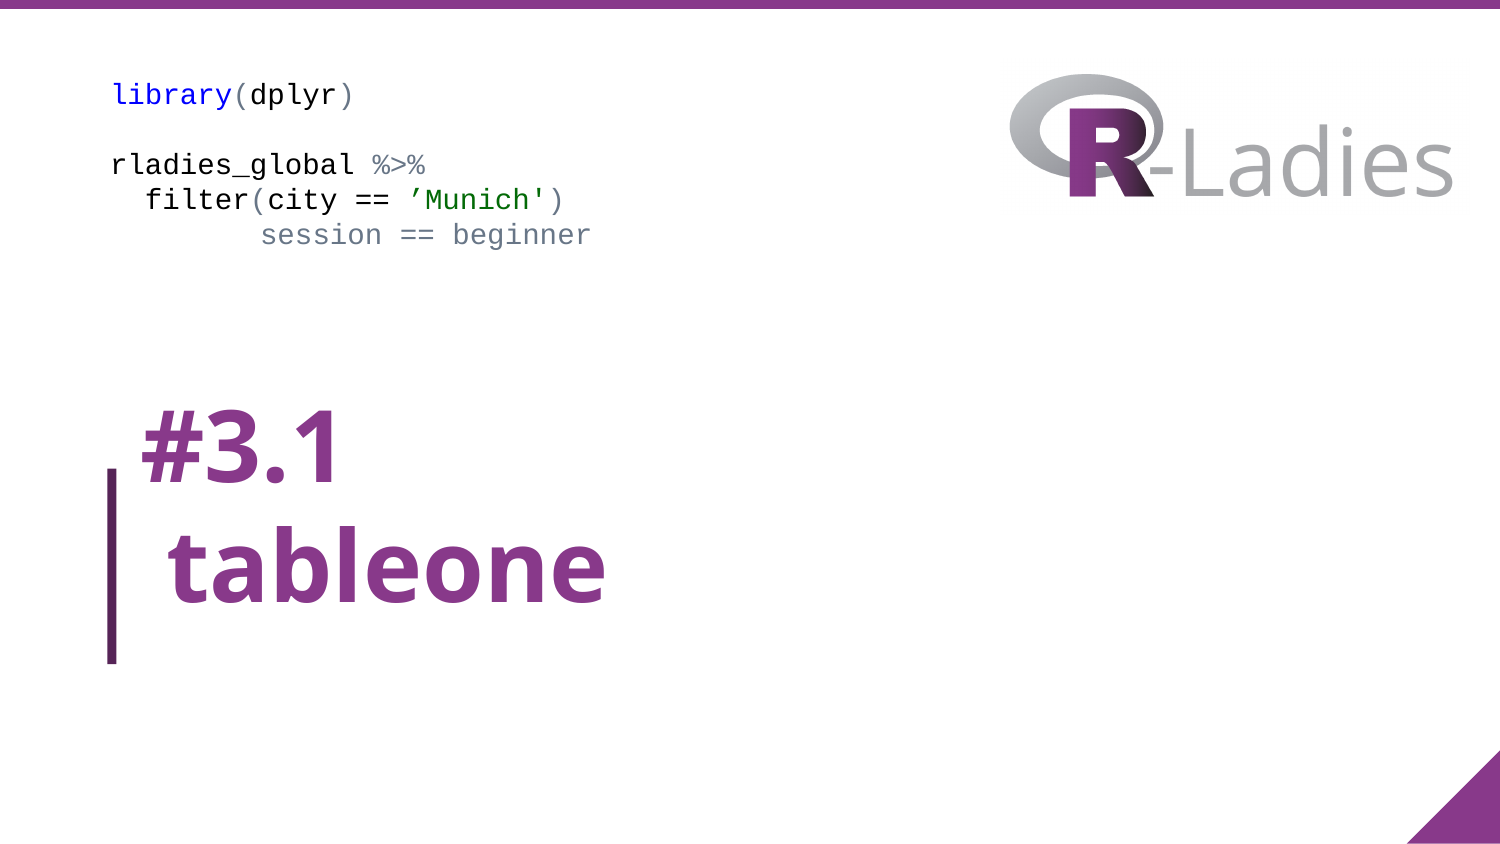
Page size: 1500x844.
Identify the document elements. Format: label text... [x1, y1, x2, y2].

text_box library(dplyr) rladies_global %>% filter(city == ’Munich') session == beginner [94, 60, 812, 217]
picture [1000, 58, 1470, 215]
title #3.1 tableone [125, 467, 1223, 658]
